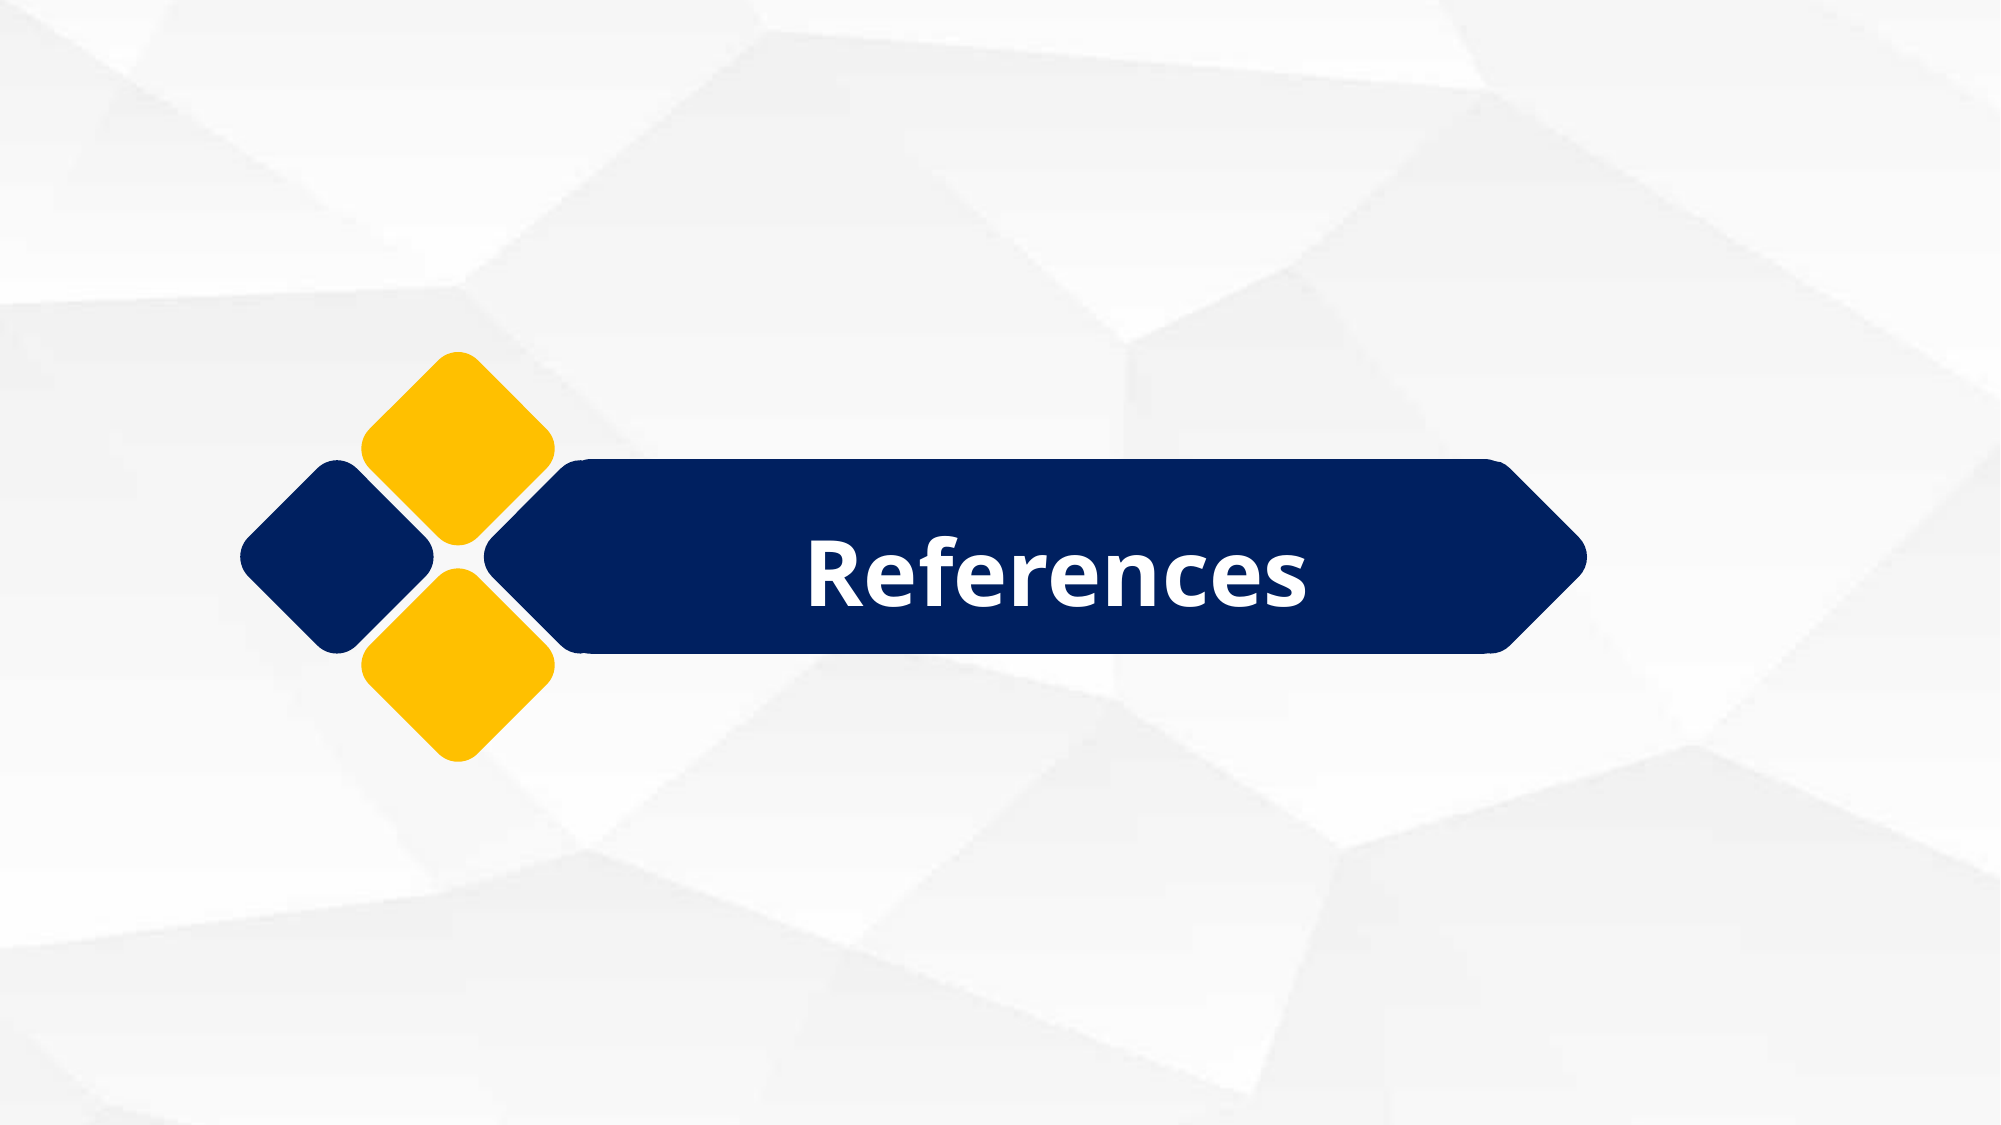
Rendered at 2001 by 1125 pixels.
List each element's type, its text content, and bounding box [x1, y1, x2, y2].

text_box [483, 459, 1531, 654]
text_box References [563, 482, 1550, 625]
text_box [1550, 508, 1588, 606]
text_box [361, 568, 555, 762]
text_box [361, 351, 555, 546]
picture [0, 0, 2001, 1125]
text_box [240, 460, 434, 654]
